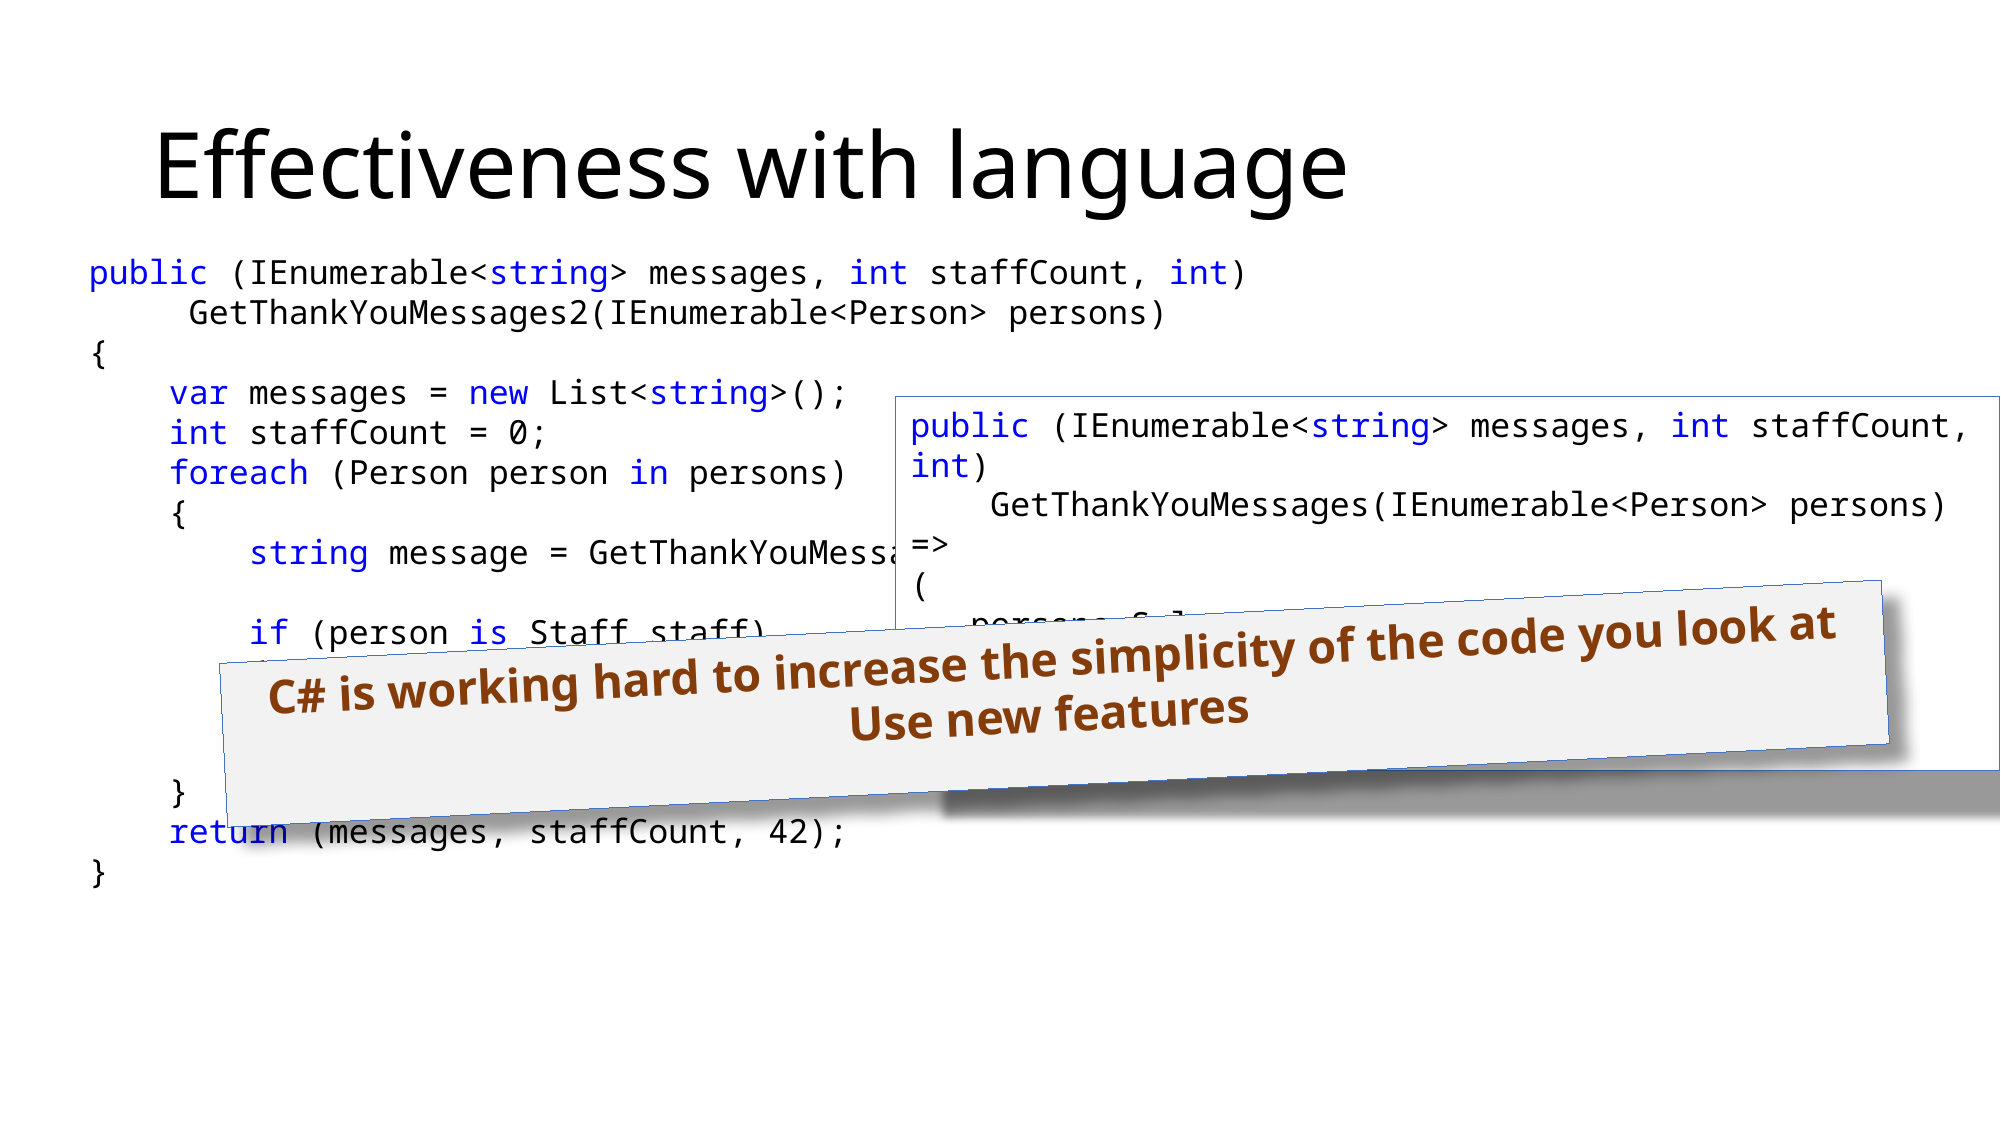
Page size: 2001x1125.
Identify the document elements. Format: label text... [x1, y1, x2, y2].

text_box C# is working hard to increase the simplicity of the code you look at Use new features [219, 580, 1890, 828]
text_box public (IEnumerable<string> messages, int staffCount, int) GetThankYouMessages(IEnumerable<Person> persons) => ( persons.Select(x => GetThankYouMessage(x)), persons.Where(x => x is Staff).Count(), 42 ); [895, 396, 2000, 771]
text_box public (IEnumerable<string> messages, int staffCount, int) GetThankYouMessages2(IEnumerable<Person> persons) { var messages = new List<string>(); int staffCount = 0; foreach (Person person in persons) { string message = GetThankYouMessage(person); if (person is Staff staff) { staffCount += 1; } messages.Add(message); } return (messages, staffCount, 42); } [0, 244, 1351, 898]
title Effectiveness with language [137, 59, 1863, 278]
